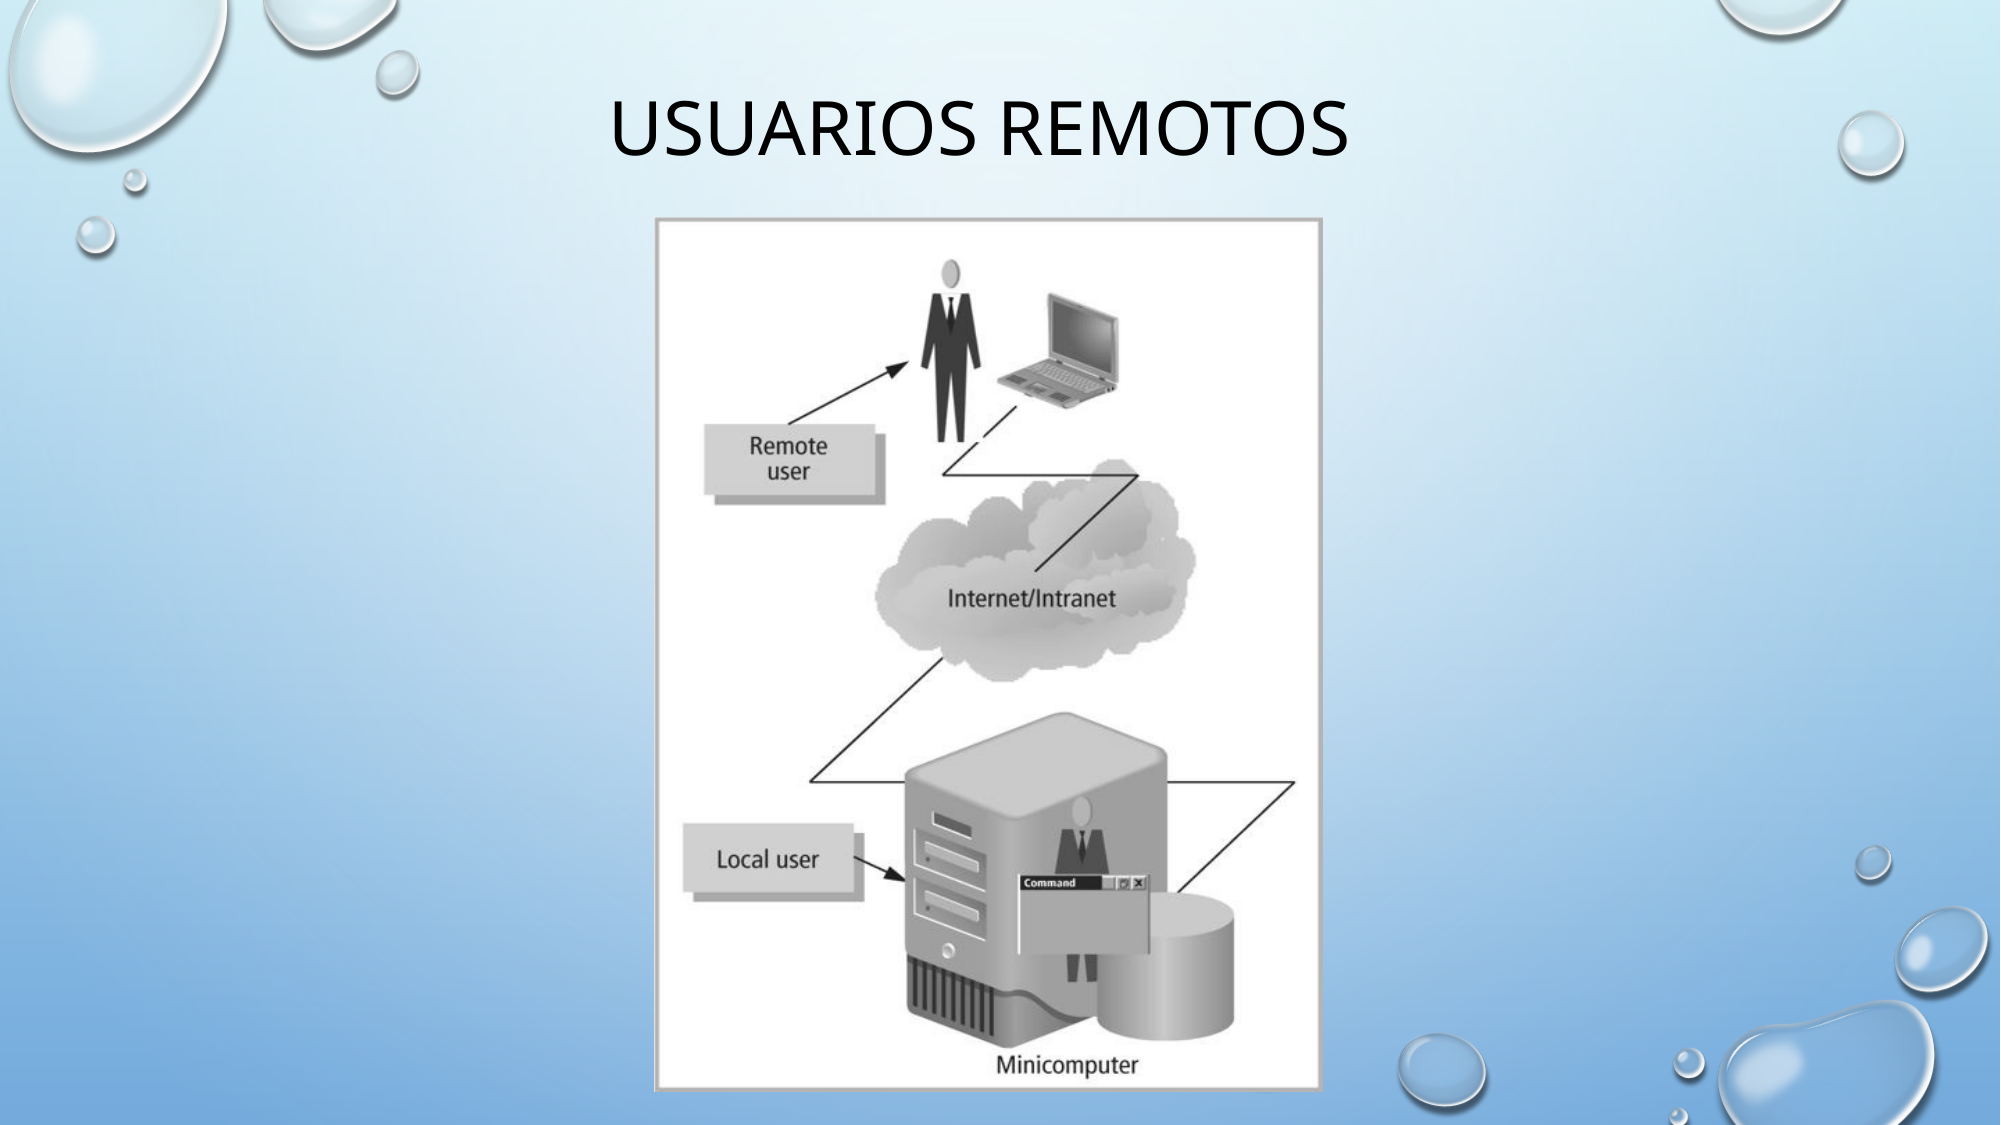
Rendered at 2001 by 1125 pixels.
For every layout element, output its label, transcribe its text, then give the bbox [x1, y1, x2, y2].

picture [0, 0, 2000, 1125]
title Usuarios Remotos [129, 0, 1830, 262]
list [654, 217, 1323, 1093]
